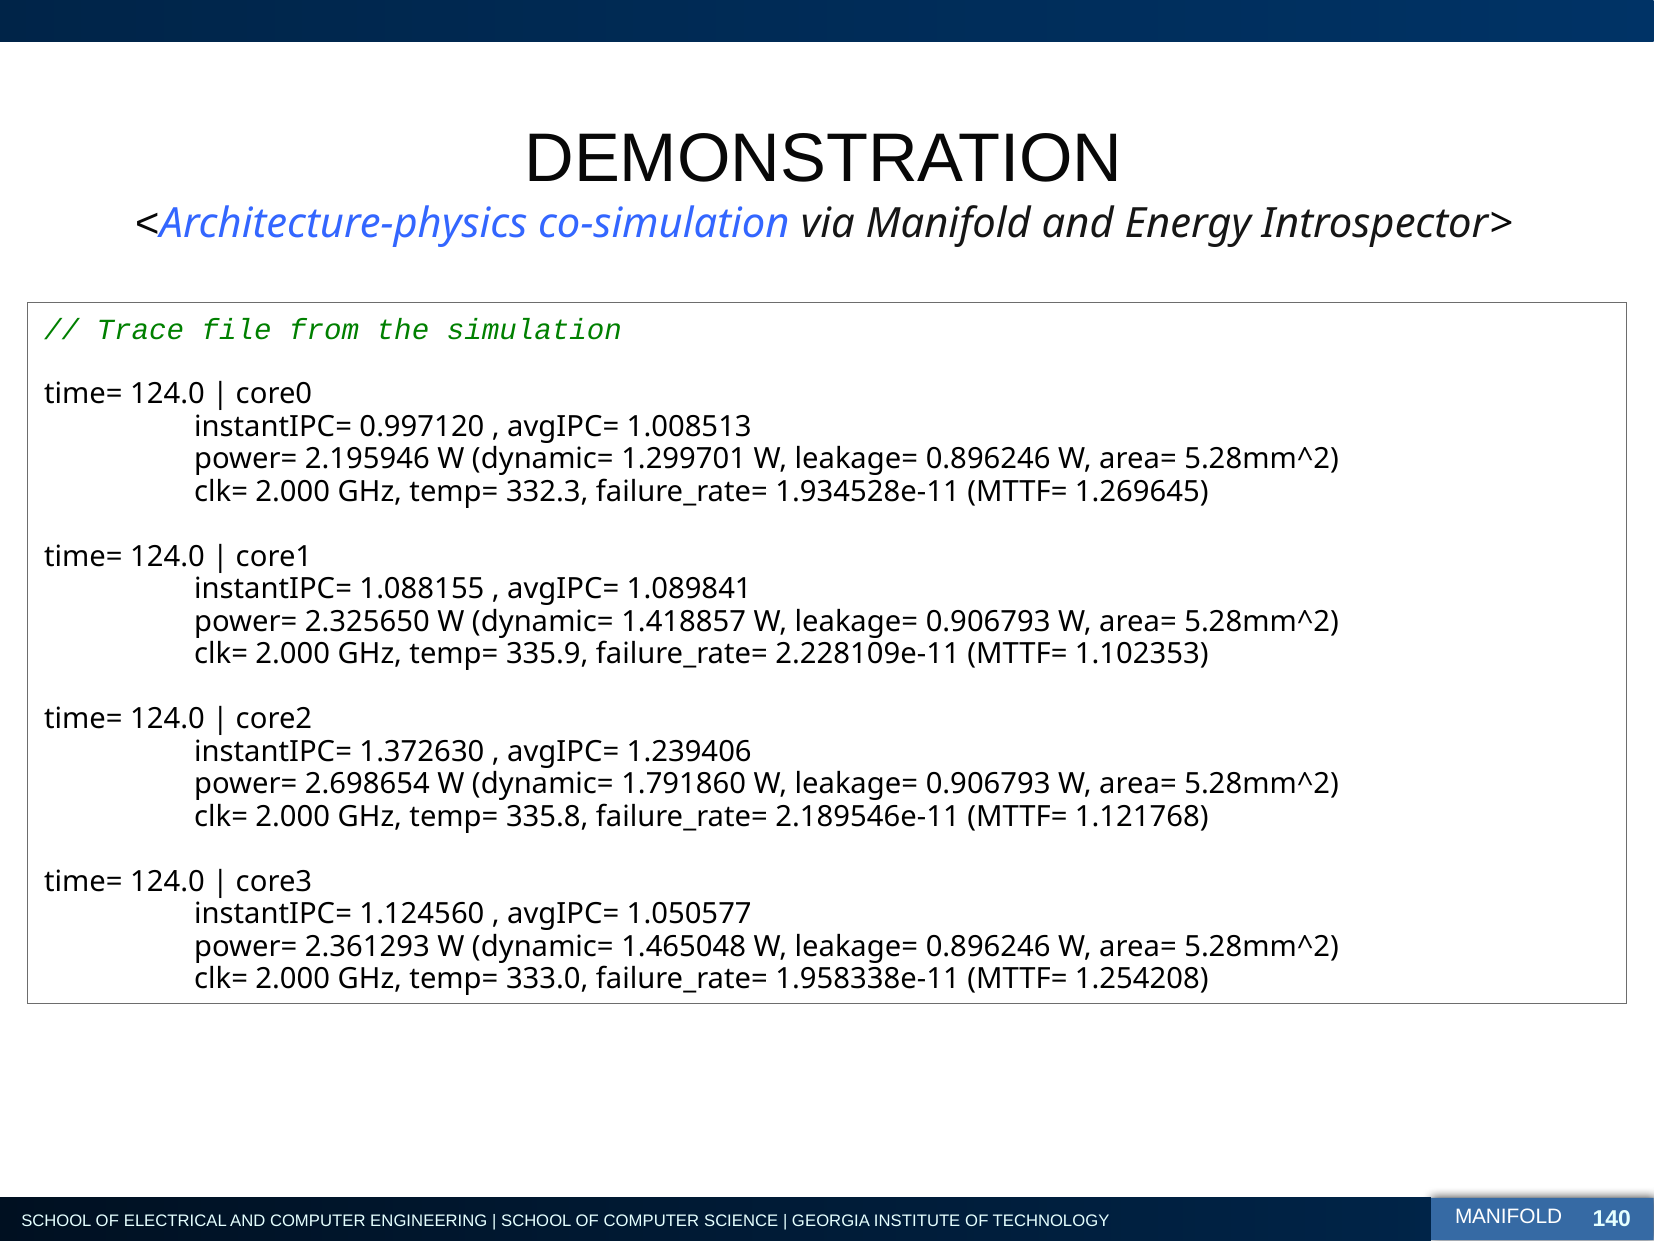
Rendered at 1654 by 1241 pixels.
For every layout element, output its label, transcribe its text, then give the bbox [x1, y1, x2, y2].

title DEMONSTRATION <Architecture-physics co-simulation via Manifold and Energy Introspector> [54, 13, 1593, 302]
text_box // Trace file from the simulation time= 124.0 | core0 instantIPC= 0.997120 , avgIPC= 1.008513 power= 2.195946 W (dynamic= 1.299701 W, leakage= 0.896246 W, area= 5.28mm^2) clk= 2.000 GHz, temp= 332.3, failure_rate= 1.934528e-11 (MTTF= 1.269645) time= 124.0 | core1 instantIPC= 1.088155 , avgIPC= 1.089841 power= 2.325650 W (dynamic= 1.418857 W, leakage= 0.906793 W, area= 5.28mm^2) clk= 2.000 GHz, temp= 335.9, failure_rate= 2.228109e-11 (MTTF= 1.102353) time= 124.0 | core2 instantIPC= 1.372630 , avgIPC= 1.239406 power= 2.698654 W (dynamic= 1.791860 W, leakage= 0.906793 W, area= 5.28mm^2) clk= 2.000 GHz, temp= 335.8, failure_rate= 2.189546e-11 (MTTF= 1.121768) time= 124.0 | core3 instantIPC= 1.124560 , avgIPC= 1.050577 power= 2.361293 W (dynamic= 1.465048 W, leakage= 0.896246 W, area= 5.28mm^2) clk= 2.000 GHz, temp= 333.0, failure_rate= 1.958338e-11 (MTTF= 1.254208) [27, 302, 1627, 1004]
slide_number 140 [1560, 1197, 1632, 1236]
